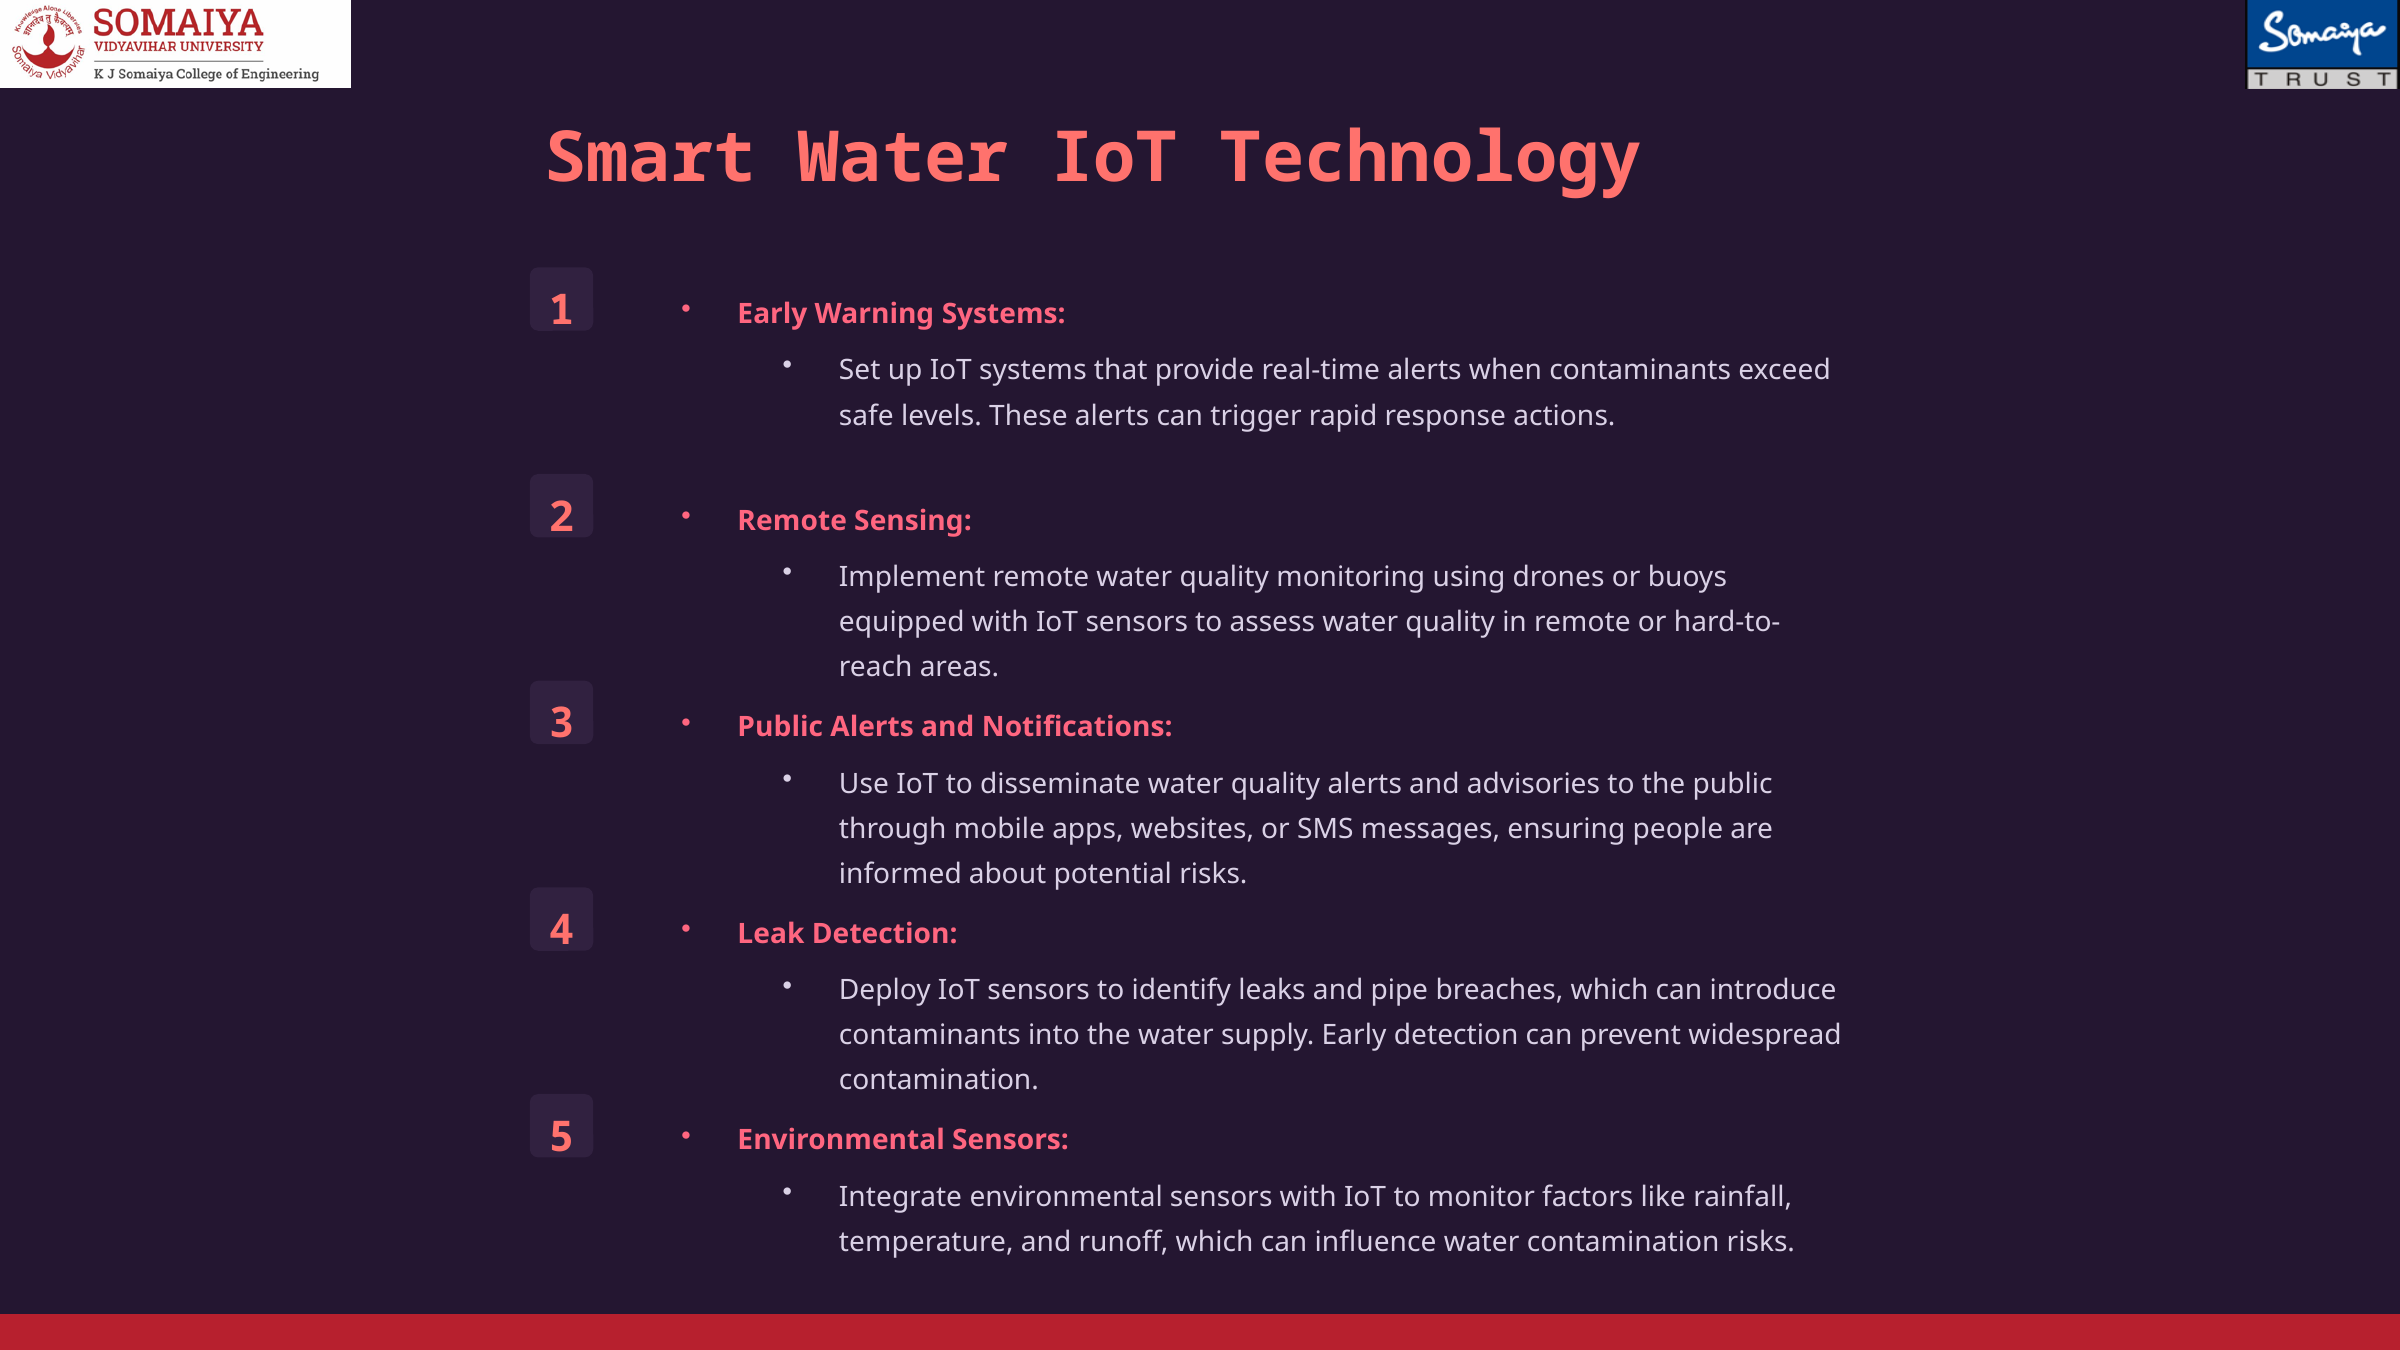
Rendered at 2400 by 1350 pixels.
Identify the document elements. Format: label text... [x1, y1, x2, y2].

text_box 4 [550, 892, 573, 946]
text_box 3 [550, 685, 573, 739]
text_box Use IoT to disseminate water quality alerts and advisories to the public through mobile apps, websites, or SMS messages, ensuring people are informed about potential risks. [711, 746, 1871, 837]
picture [0, 0, 351, 88]
text_box [529, 887, 594, 951]
text_box Leak Detection: [666, 896, 1871, 942]
text_box 2 [550, 479, 573, 533]
text_box Smart Water IoT Technology [529, 100, 1475, 189]
text_box [0, 0, 2400, 1314]
text_box Integrate environmental sensors with IoT to monitor factors like rainfall, temperature, and runoff, which can influence water contamination risks. [711, 1159, 1871, 1250]
text_box [529, 473, 594, 538]
picture [2244, 0, 2400, 89]
text_box [529, 267, 594, 331]
picture [0, 1314, 2400, 1350]
text_box Implement remote water quality monitoring using drones or buoys equipped with IoT sensors to assess water quality in remote or hard-to-reach areas. [711, 539, 1871, 630]
text_box Public Alerts and Notifications: [666, 689, 1871, 735]
text_box [529, 1093, 594, 1158]
text_box Set up IoT systems that provide real-time alerts when contaminants exceed safe levels. These alerts can trigger rapid response actions. [711, 332, 1871, 424]
text_box [529, 680, 594, 745]
text_box Early Warning Systems: [666, 276, 1871, 322]
text_box Deploy IoT sensors to identify leaks and pipe breaches, which can introduce contaminants into the water supply. Early detection can prevent widespread contamination. [711, 952, 1871, 1044]
text_box Environmental Sensors: [666, 1103, 1871, 1149]
text_box 1 [550, 272, 573, 326]
text_box 5 [550, 1099, 573, 1153]
text_box Remote Sensing: [666, 483, 1871, 529]
